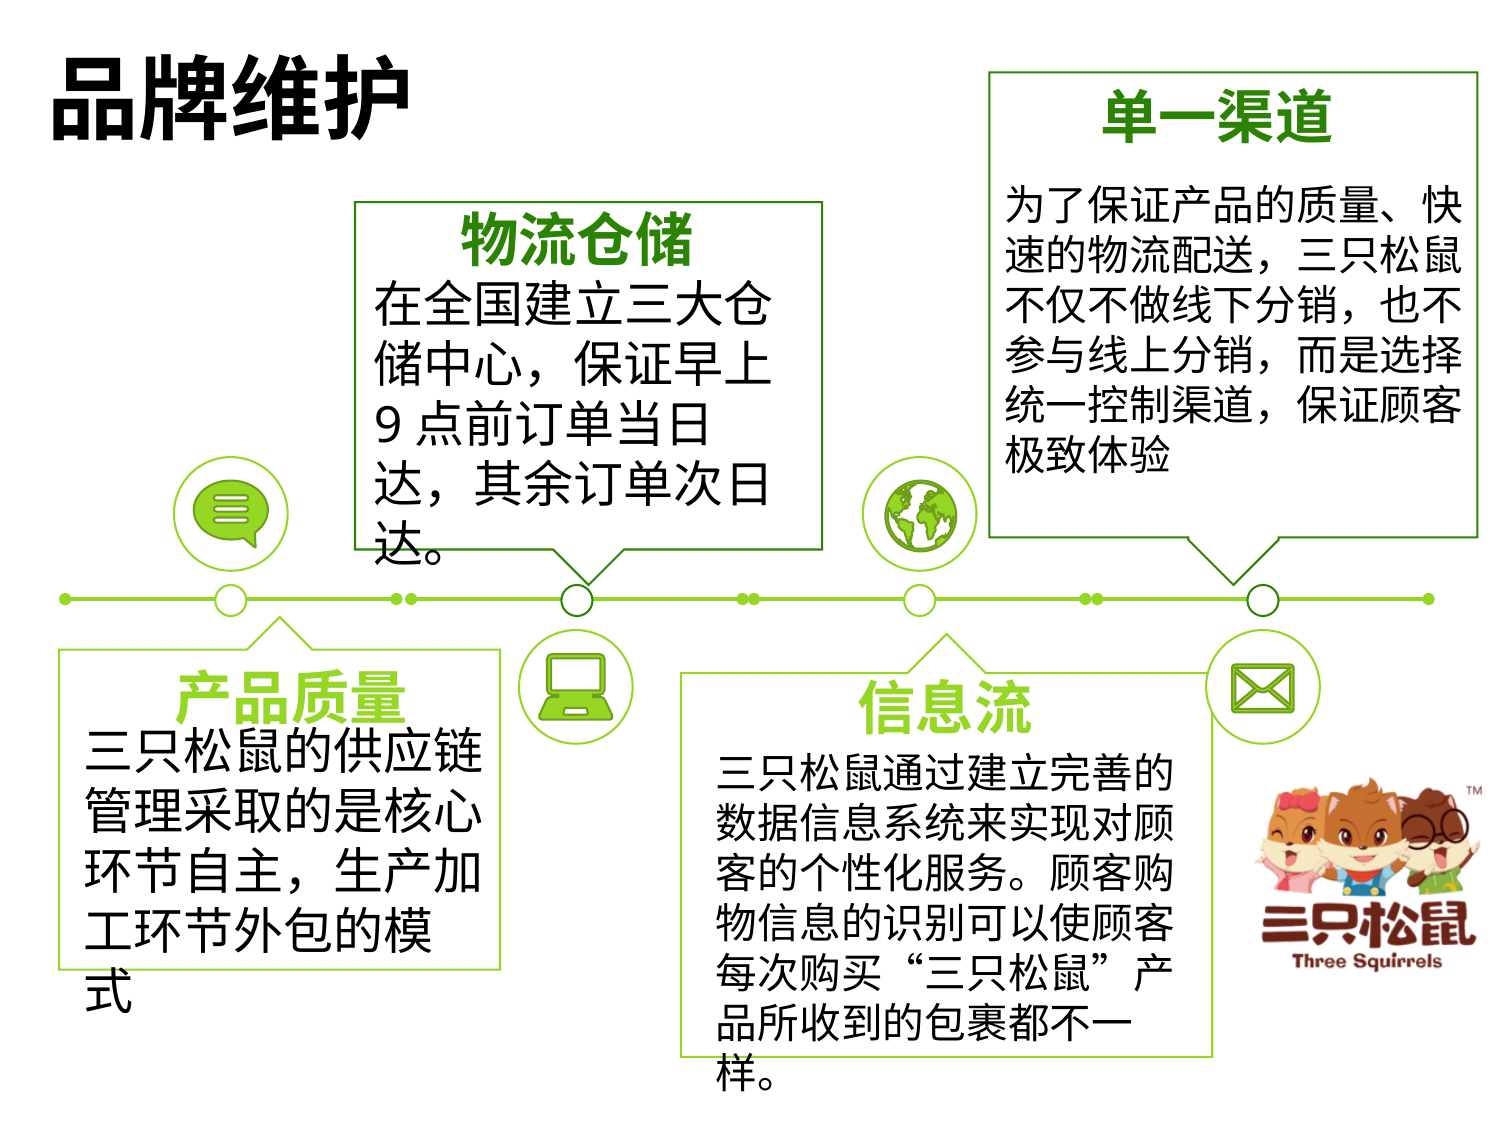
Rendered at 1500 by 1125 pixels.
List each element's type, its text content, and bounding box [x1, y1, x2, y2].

text_box [1246, 583, 1280, 599]
text_box 品牌维护 [36, 35, 426, 157]
text_box [538, 653, 614, 721]
text_box [903, 583, 937, 599]
text_box [1231, 663, 1295, 714]
text_box 在全国建立三大仓储中心，保证早上9点前订单当日达，其余订单次日达。 [359, 264, 823, 580]
text_box 单一渠道 [1085, 72, 1354, 158]
picture [1245, 762, 1491, 984]
text_box [172, 456, 289, 572]
text_box 三只松鼠的供应链管理采取的是核心环节自主，生产加工环节外包的模式。 [68, 712, 500, 1028]
text_box [517, 629, 634, 745]
text_box [214, 600, 248, 618]
text_box [214, 583, 248, 599]
text_box [1246, 600, 1280, 618]
text_box [1205, 629, 1321, 745]
text_box [903, 600, 937, 618]
text_box [582, 580, 595, 587]
text_box [560, 583, 594, 599]
text_box 三只松鼠通过建立完善的数据信息系统来实现对顾客的个性化服务。顾客购物信息的识别可以使顾客每次购买“三只松鼠”产品所收到的包裹都不一样。 [700, 739, 1193, 1105]
text_box 物流仓储 [408, 195, 746, 264]
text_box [88, 654, 494, 752]
text_box [560, 600, 594, 618]
text_box [353, 201, 408, 551]
text_box 为了保证产品的质量、快速的物流配送，三只松鼠不仅不做线下分销，也不参与线上分销，而是选择统一控制渠道，保证顾客极致体验 [989, 171, 1491, 486]
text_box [885, 480, 957, 552]
text_box [861, 456, 978, 572]
text_box [988, 71, 1479, 587]
text_box [192, 479, 269, 549]
text_box [680, 672, 804, 1058]
text_box [915, 632, 979, 664]
text_box [746, 201, 824, 551]
text_box 信息流 [804, 664, 1086, 739]
text_box [1086, 672, 1214, 1058]
text_box [58, 615, 502, 971]
